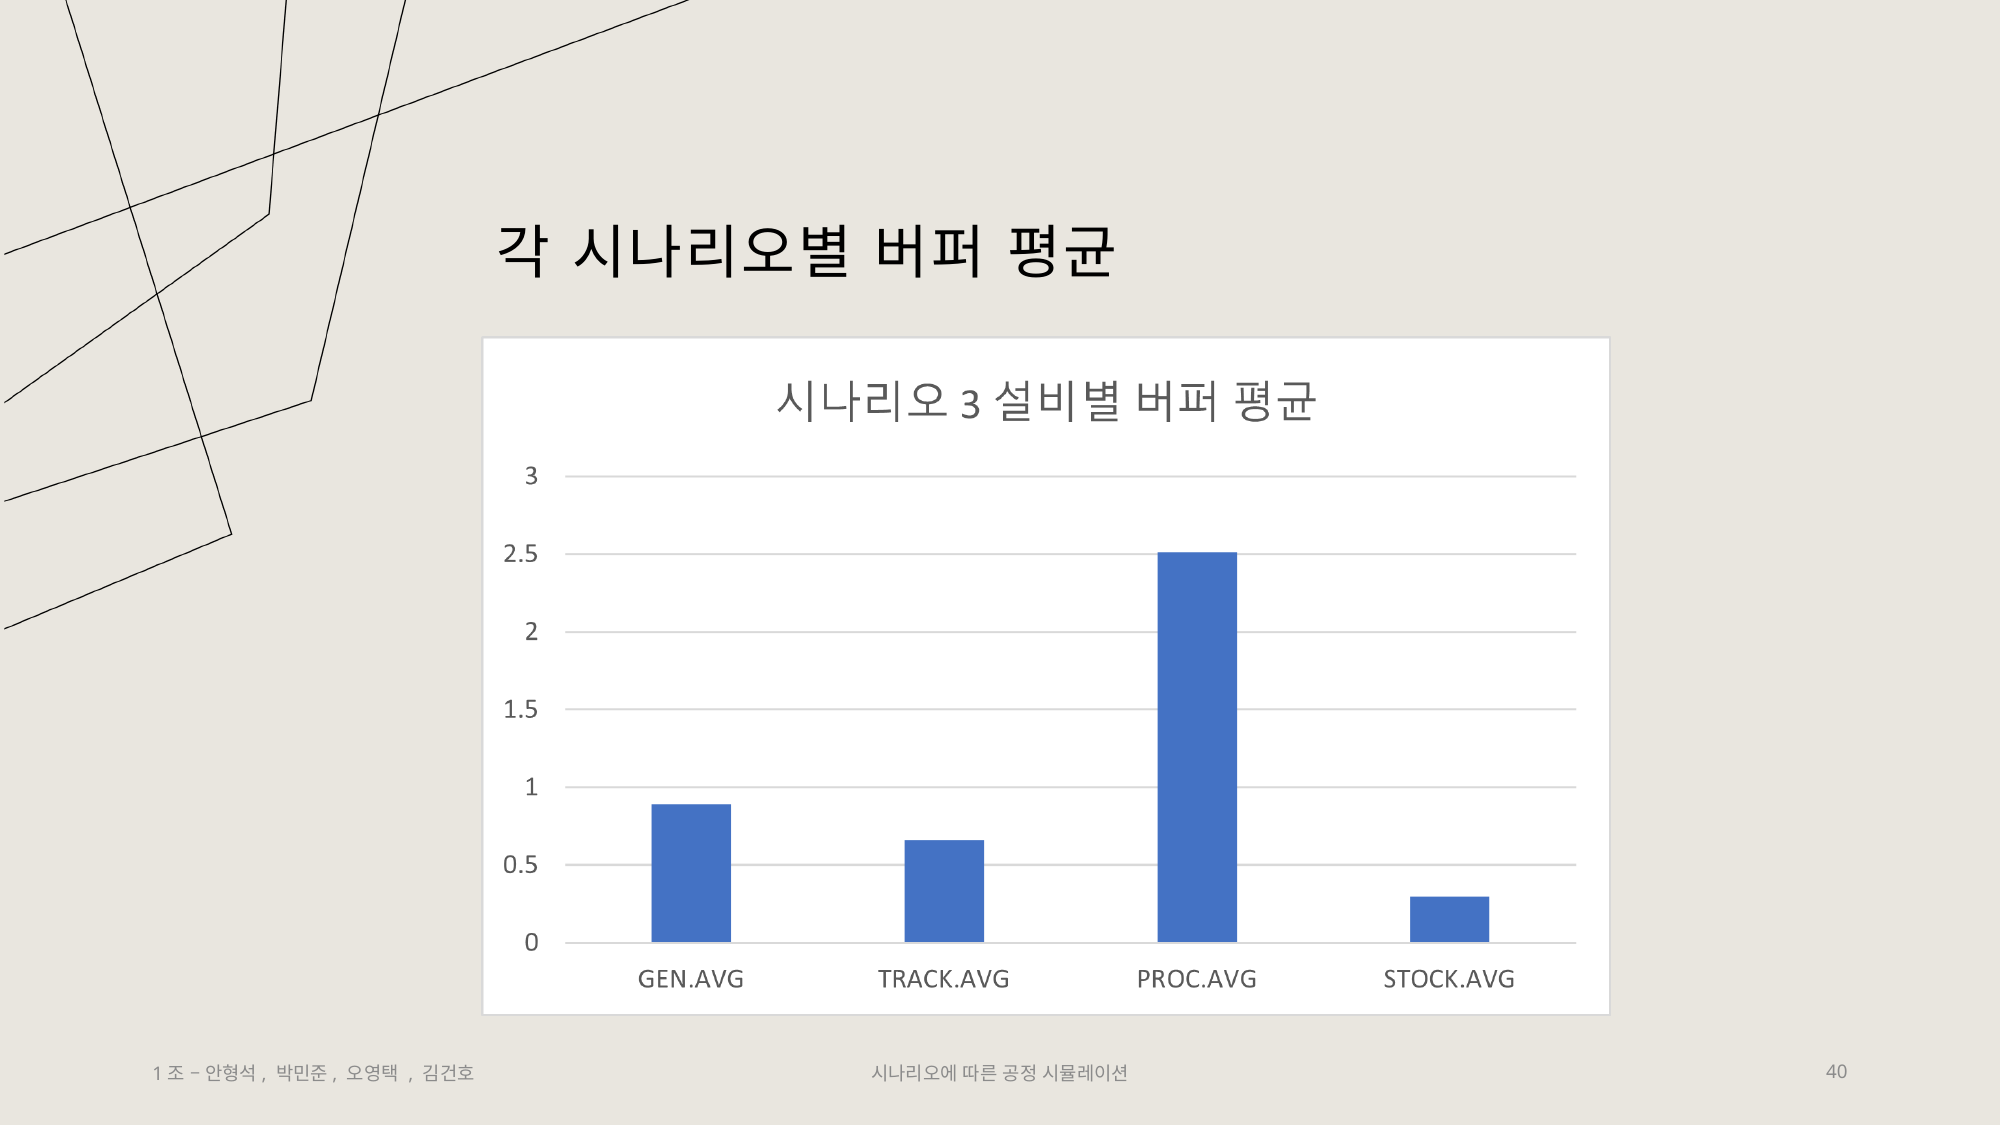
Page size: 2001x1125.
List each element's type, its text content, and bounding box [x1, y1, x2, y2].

picture [4, 0, 1611, 1016]
slide_number 1조 – 안형석, 박민준, 오영택 , 김건호 [137, 1042, 588, 1103]
slide_number 40 [1412, 1042, 1863, 1103]
footer 시나리오에 따른 공정 시뮬레이션 [662, 1042, 1338, 1103]
title 각 시나리오별 버퍼 평균 [481, 146, 1863, 364]
